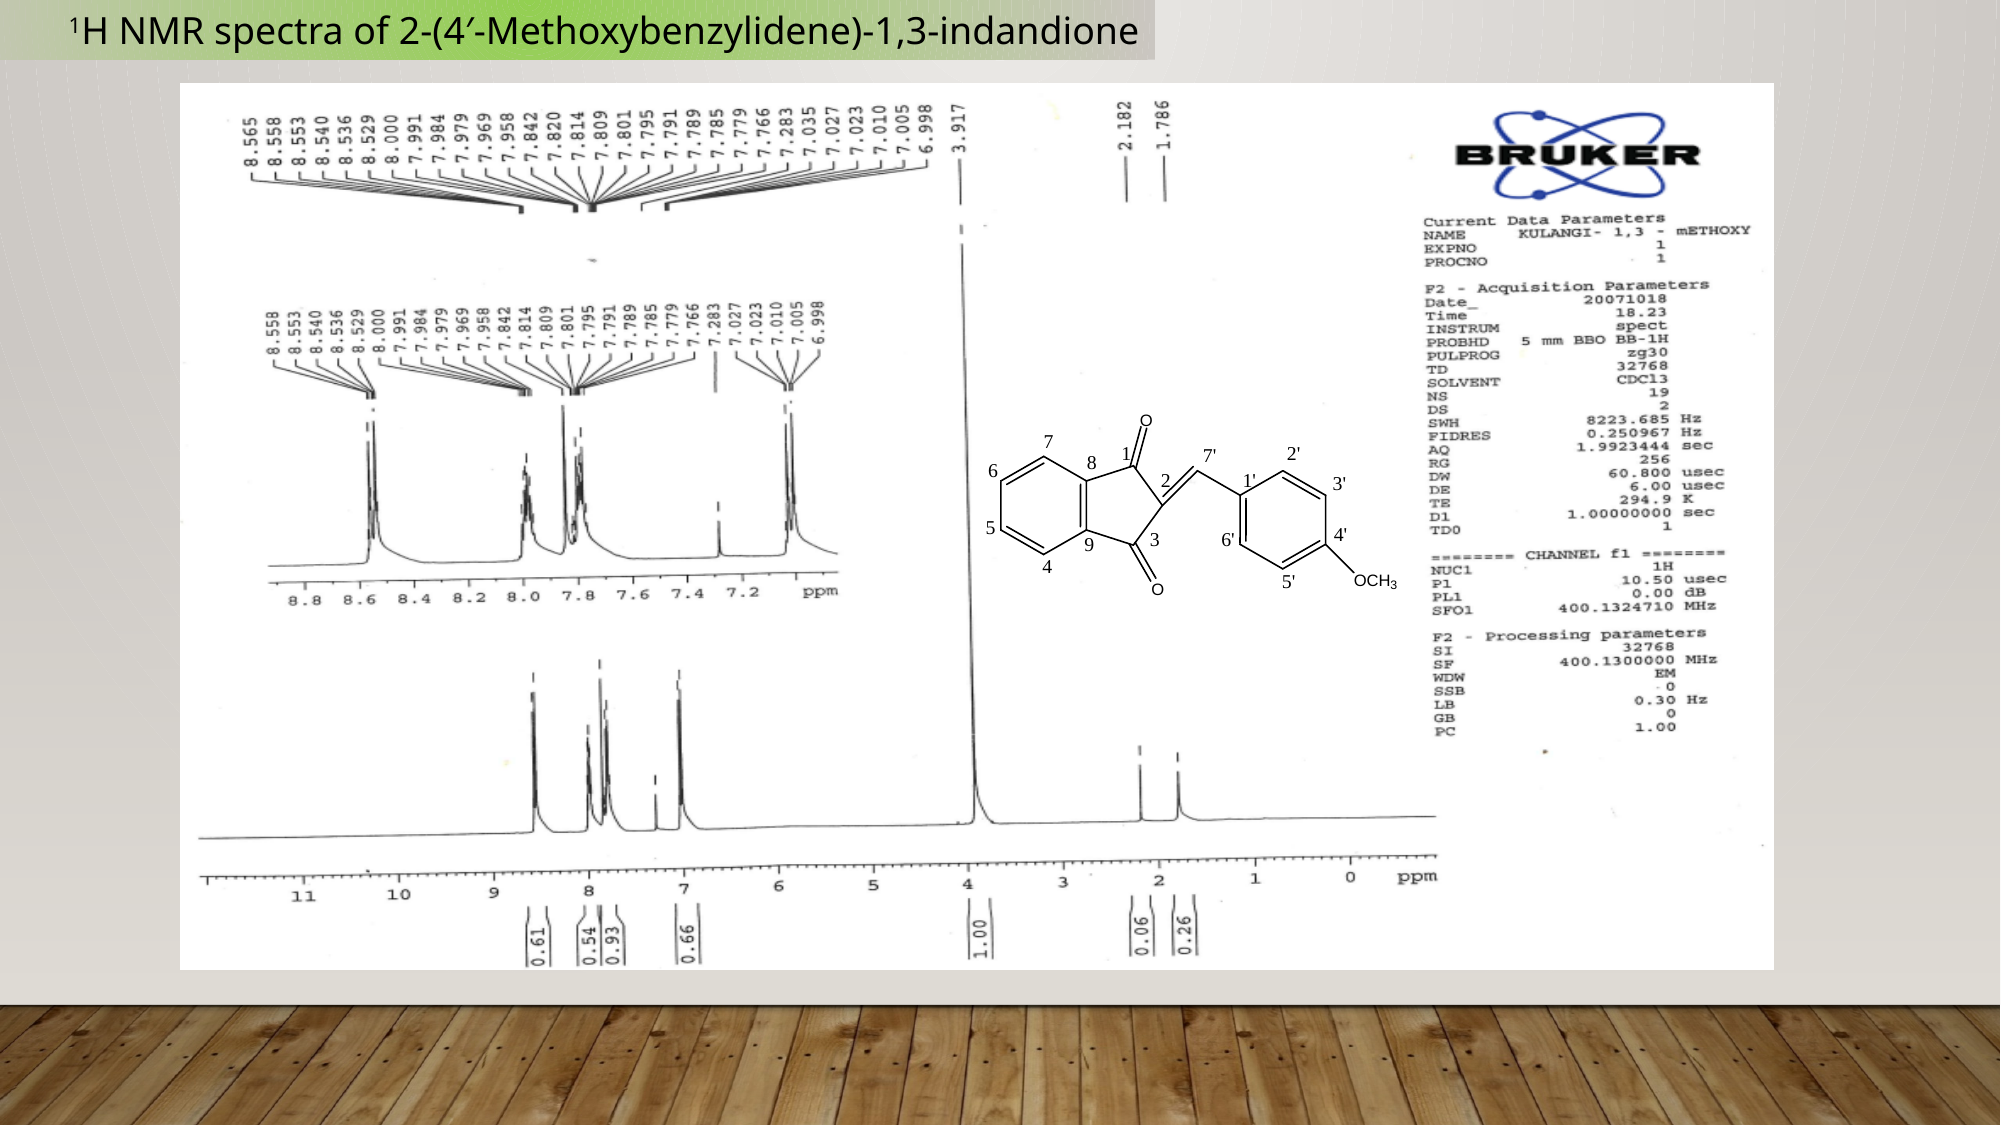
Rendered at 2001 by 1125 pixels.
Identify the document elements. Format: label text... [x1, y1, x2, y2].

text_box 1H NMR spectra of 2-(4′-Methoxybenzylidene)-1,3-indandione [0, 0, 1156, 60]
picture [0, 1005, 2000, 1125]
picture [180, 82, 1774, 970]
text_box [982, 408, 1401, 600]
